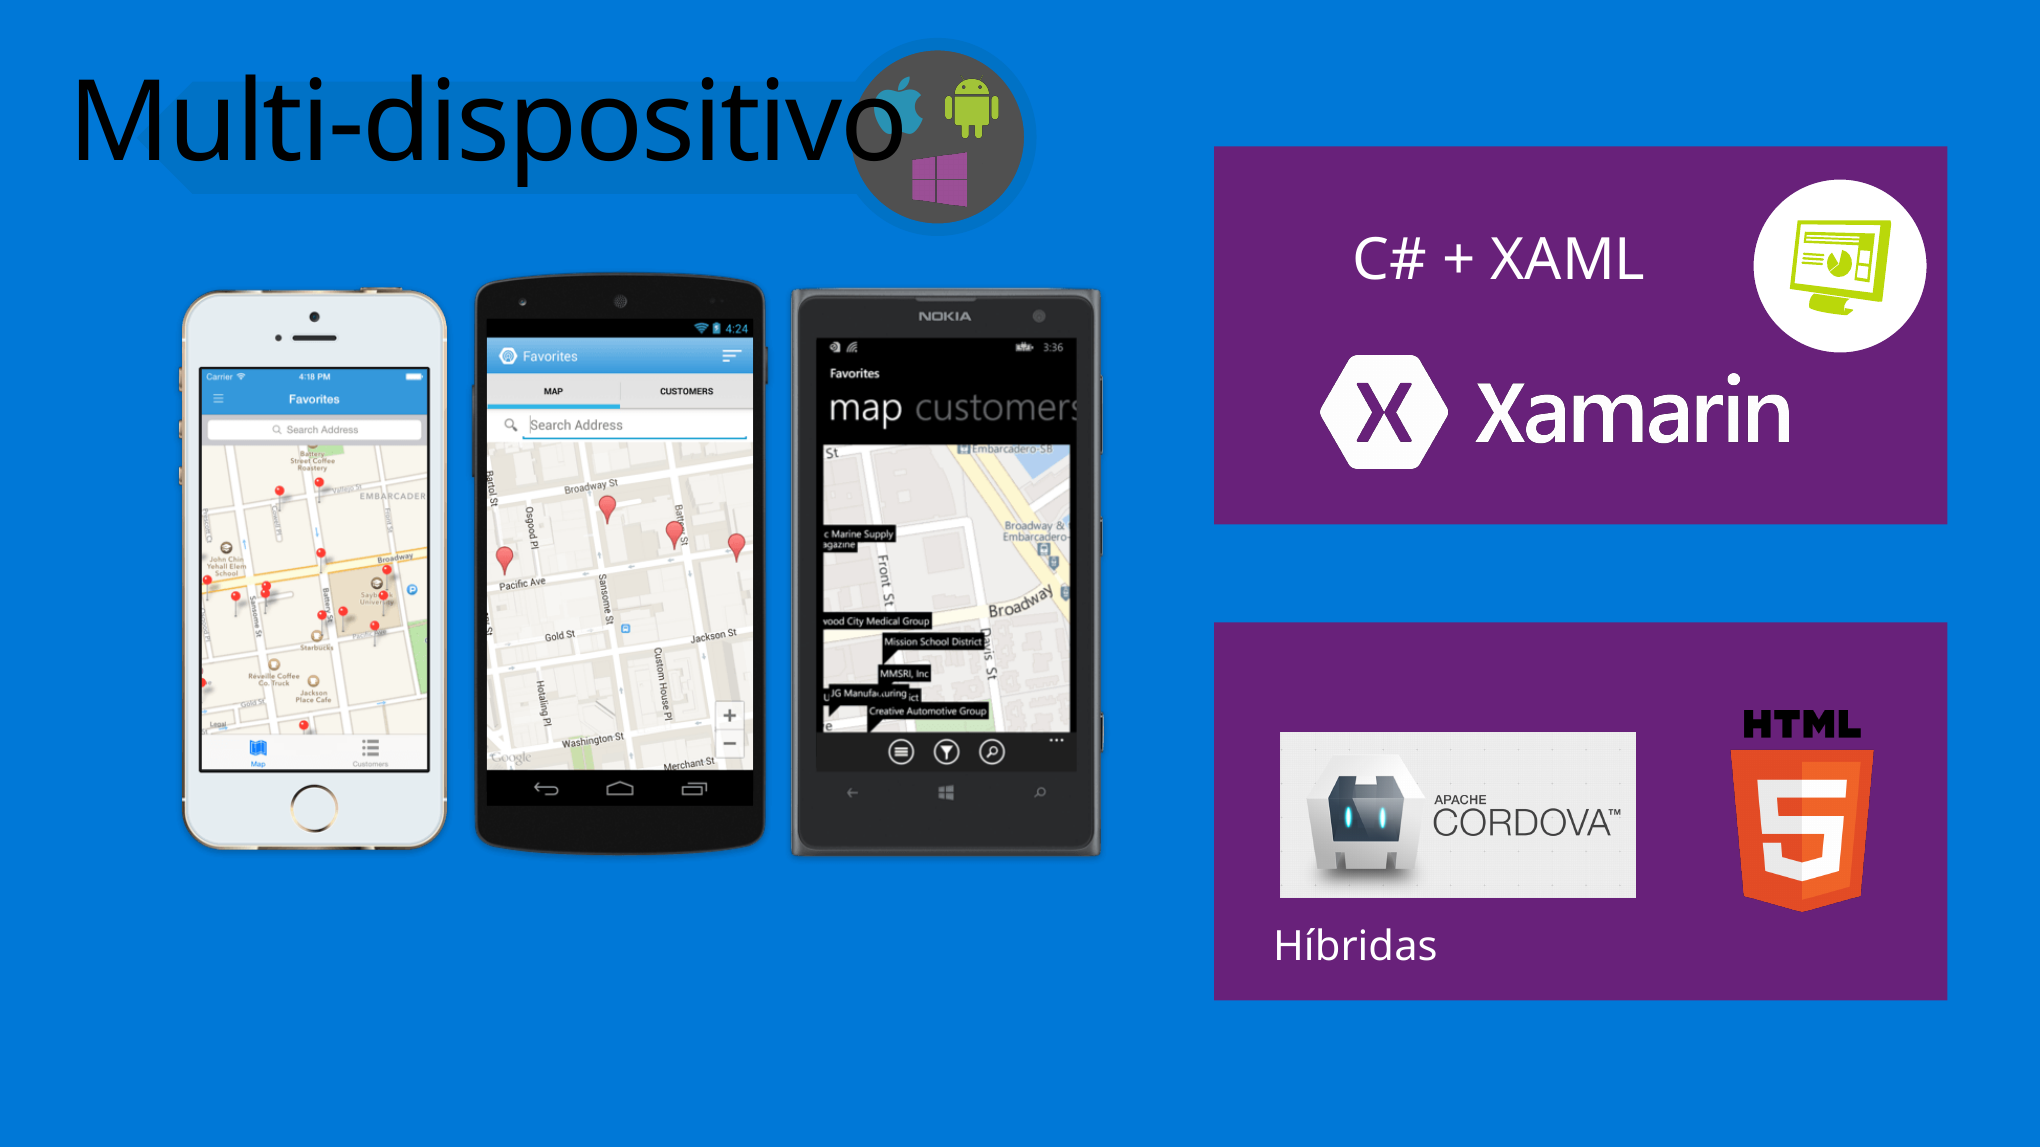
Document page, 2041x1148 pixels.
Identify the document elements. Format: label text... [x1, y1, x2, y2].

text_box [1789, 220, 1892, 316]
text_box Híbridas [1243, 902, 1468, 993]
text_box [1747, 173, 1933, 359]
picture [1319, 354, 1789, 469]
picture [160, 236, 1124, 876]
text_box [136, 43, 1031, 237]
title Multi-dispositivo [45, 48, 136, 199]
text_box [1214, 622, 1948, 1001]
text_box [1214, 199, 1948, 525]
picture [1701, 710, 1903, 912]
title Multi-dispositivo [1031, 48, 1996, 199]
picture [1280, 732, 1636, 899]
text_box C# + XAML [1322, 205, 1676, 317]
